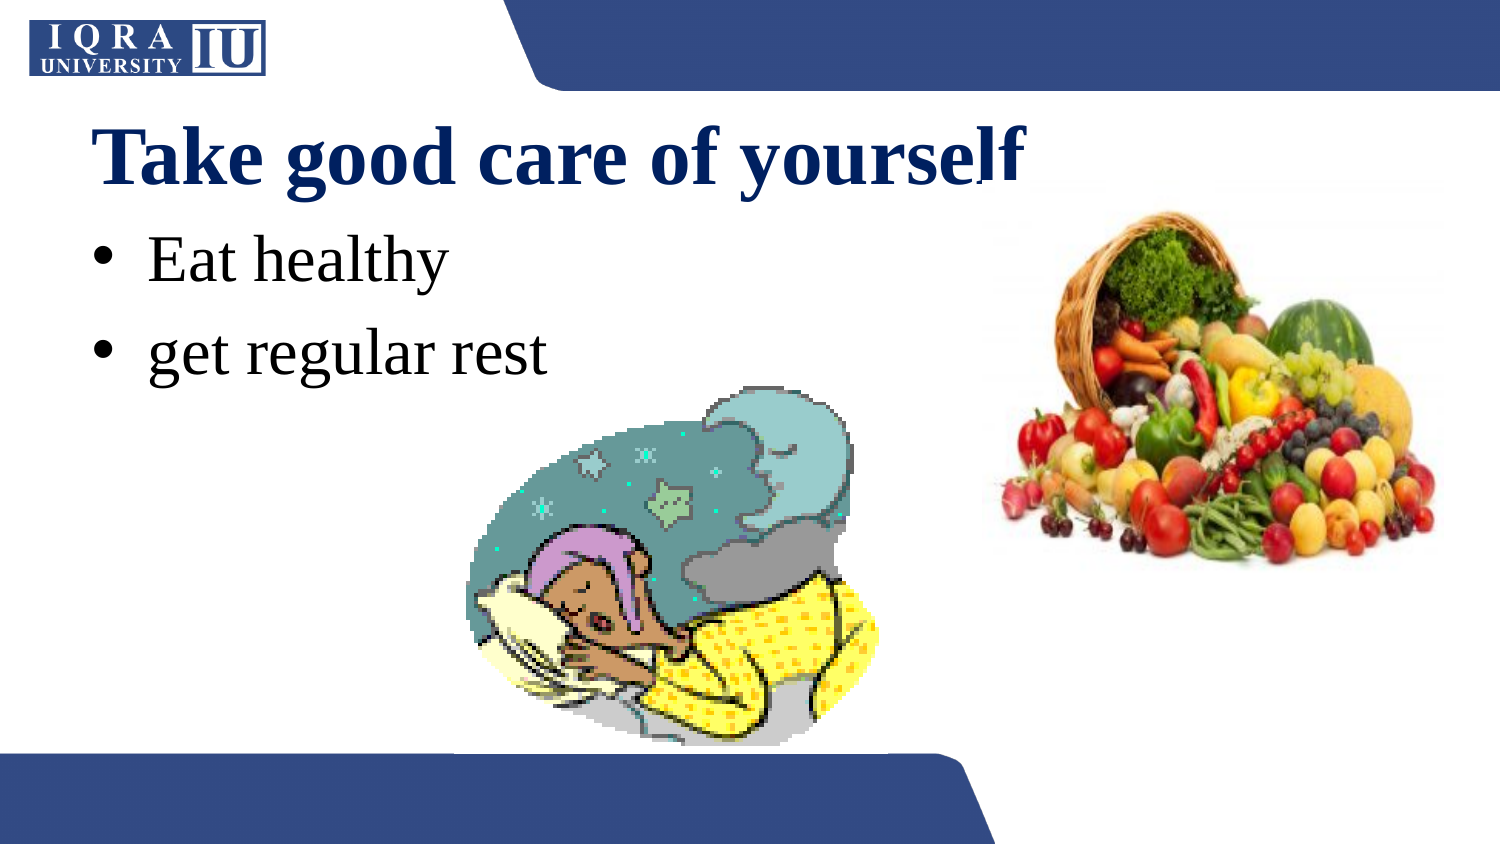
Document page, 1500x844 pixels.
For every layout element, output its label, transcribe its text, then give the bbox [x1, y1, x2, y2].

picture [454, 383, 888, 754]
list Take good care of yourself Eat healthy get regular rest [76, 93, 1412, 755]
picture [982, 179, 1444, 588]
picture [503, 0, 1500, 91]
picture [0, 754, 994, 844]
picture [29, 20, 266, 76]
